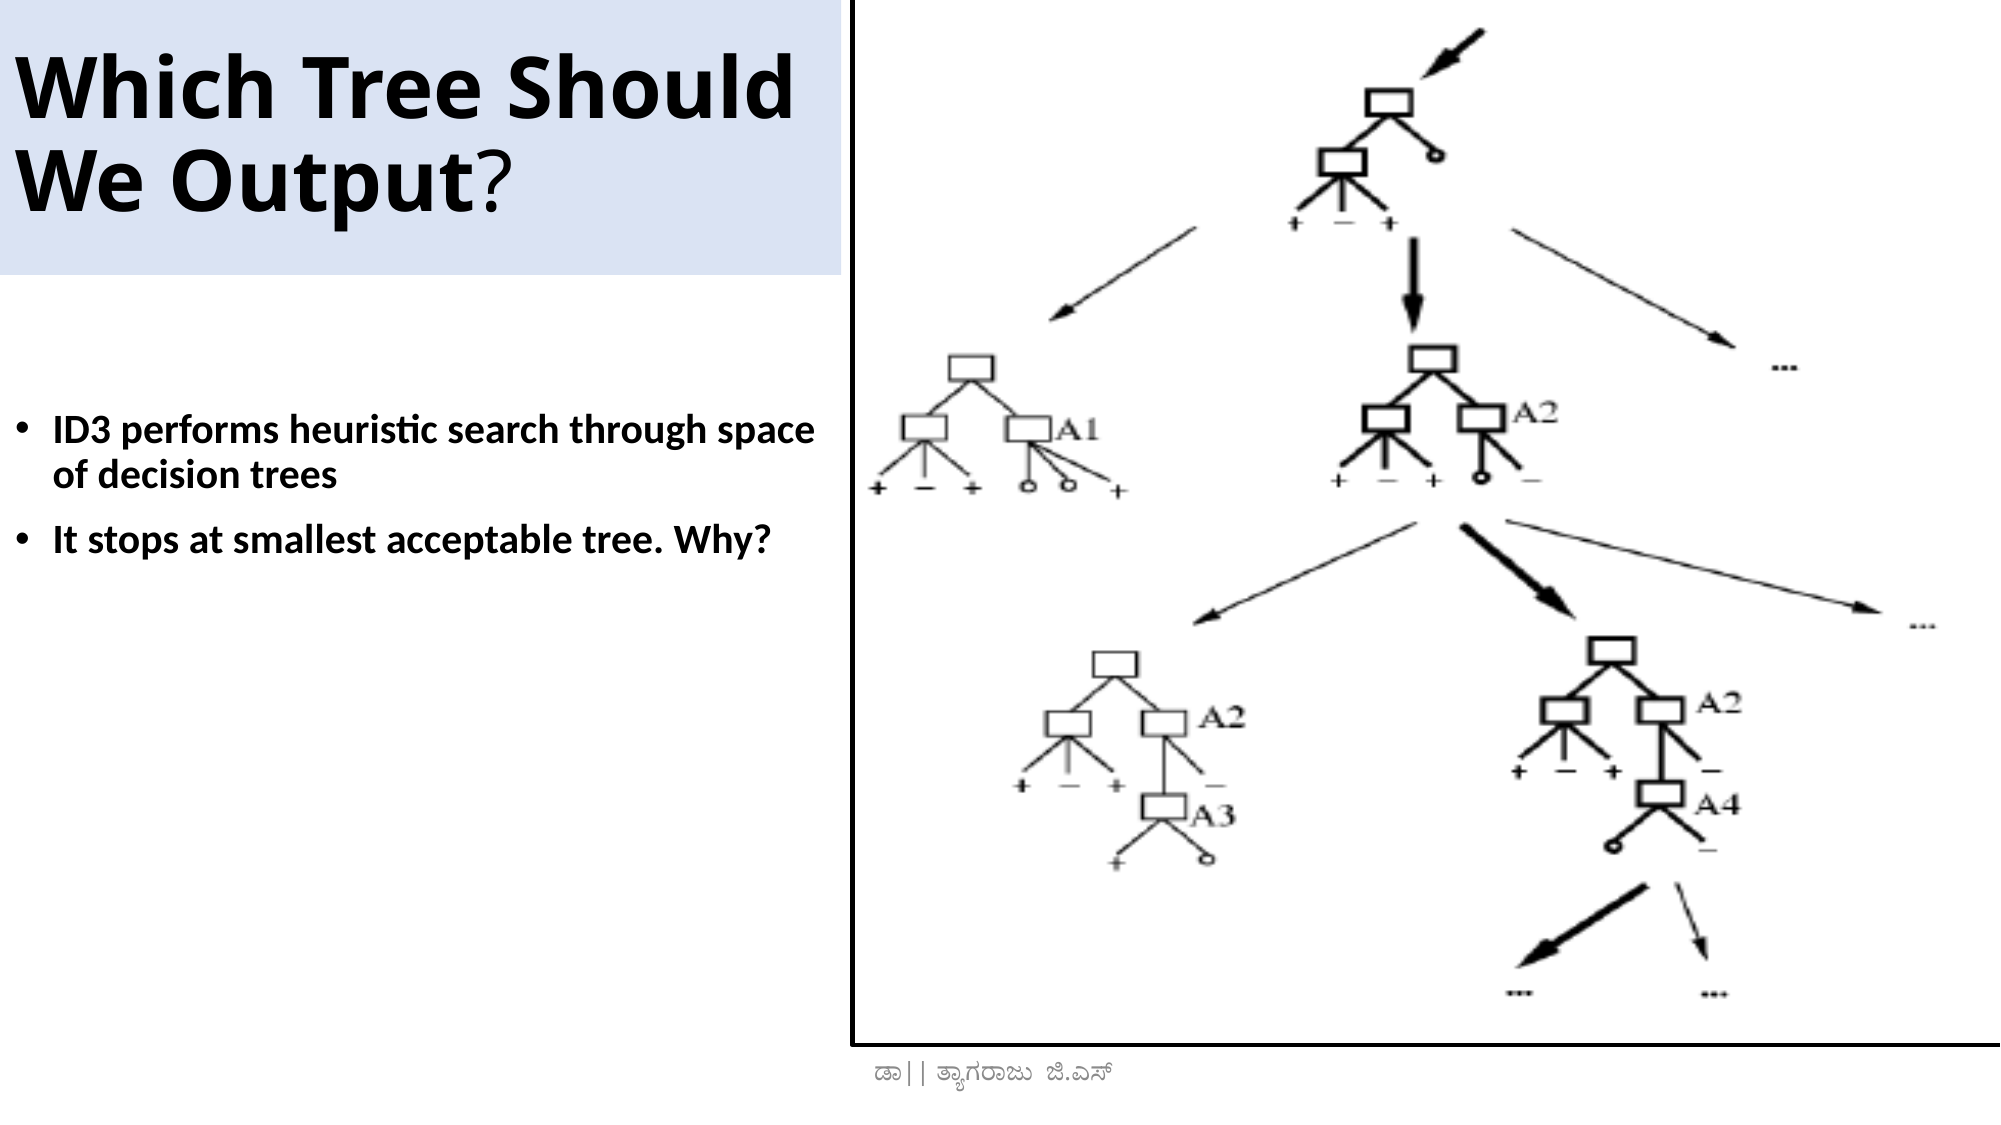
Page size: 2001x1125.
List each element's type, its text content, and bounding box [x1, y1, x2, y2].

footer ಡಾ|| ತ್ಯಾಗರಾಜು ಜಿ.ಎಸ್ [662, 1042, 1338, 1103]
list ID3 performs heuristic search through space of decision trees It stops at smallest acceptable tree. Why? [0, 399, 842, 644]
picture [854, 0, 2000, 1043]
title Which Tree Should We Output? [0, 0, 842, 275]
